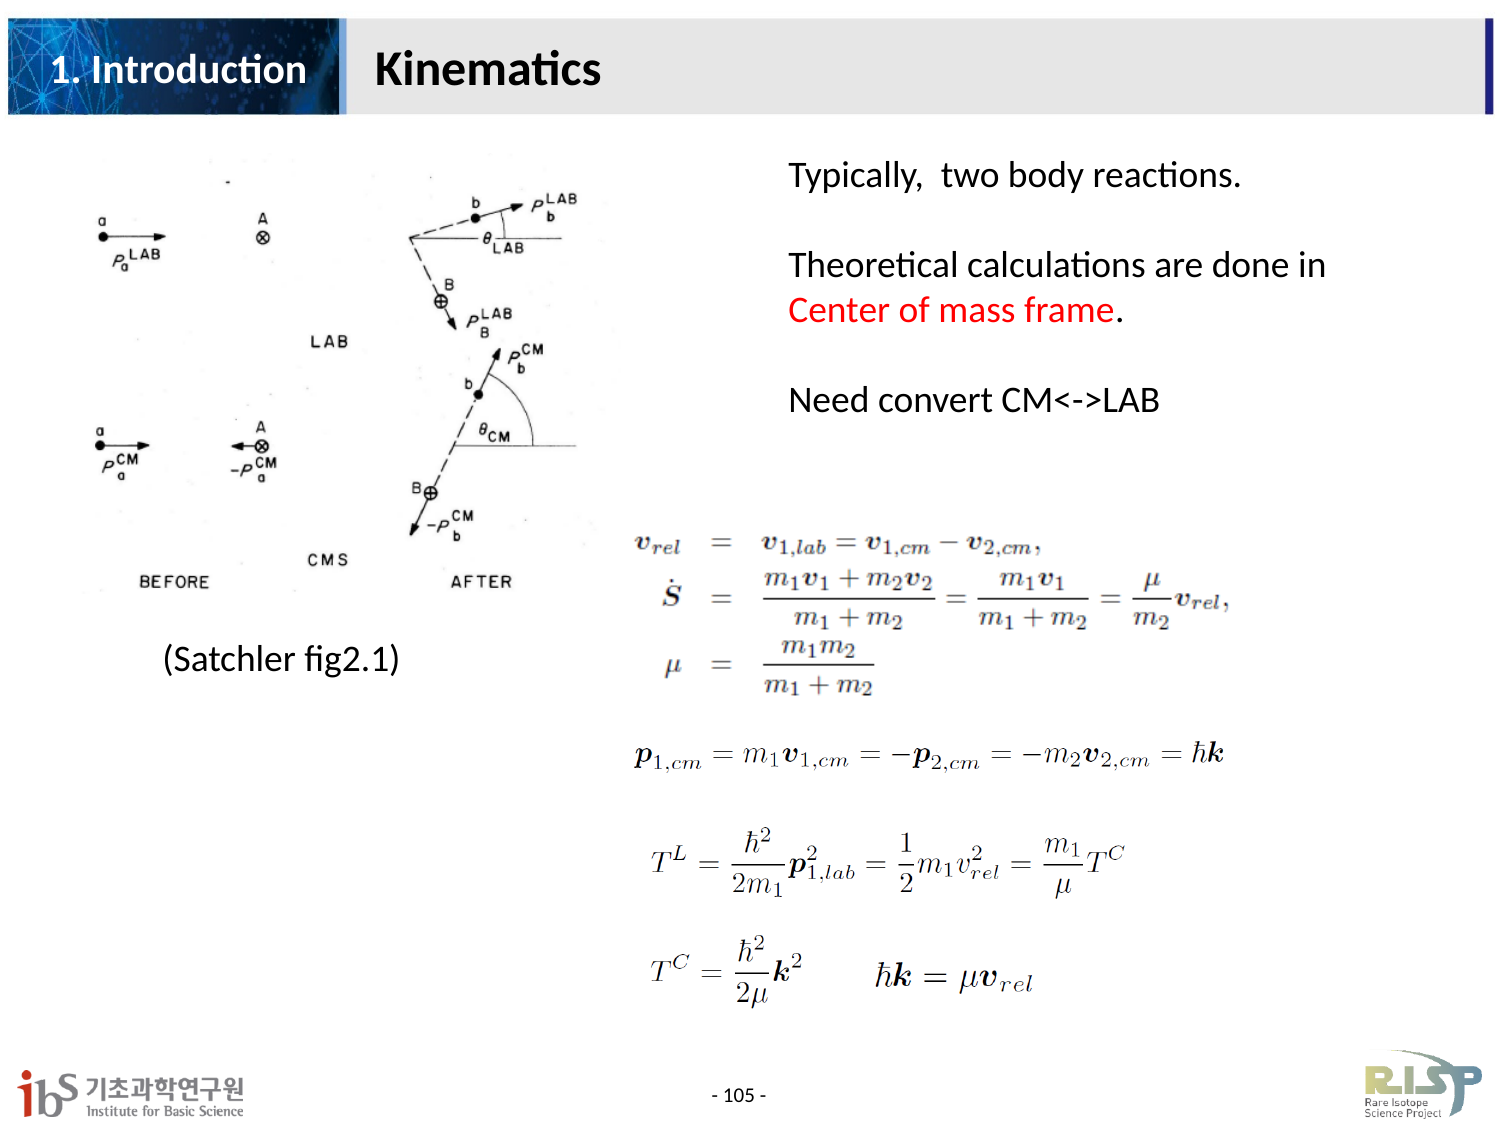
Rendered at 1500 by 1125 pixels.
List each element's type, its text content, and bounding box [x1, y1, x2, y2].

picture [76, 153, 1247, 713]
text_box Typically, two body reactions. Theoretical calculations are done in Center of mass frame. Need convert CM<->LAB [773, 142, 1447, 428]
picture [631, 727, 1226, 776]
picture [873, 952, 1035, 1001]
picture [1364, 1049, 1482, 1119]
text_box (Satchler fig2.1) [147, 626, 431, 687]
picture [638, 928, 804, 1012]
picture [17, 1070, 243, 1117]
picture [2, 10, 1500, 130]
picture [650, 821, 1127, 905]
